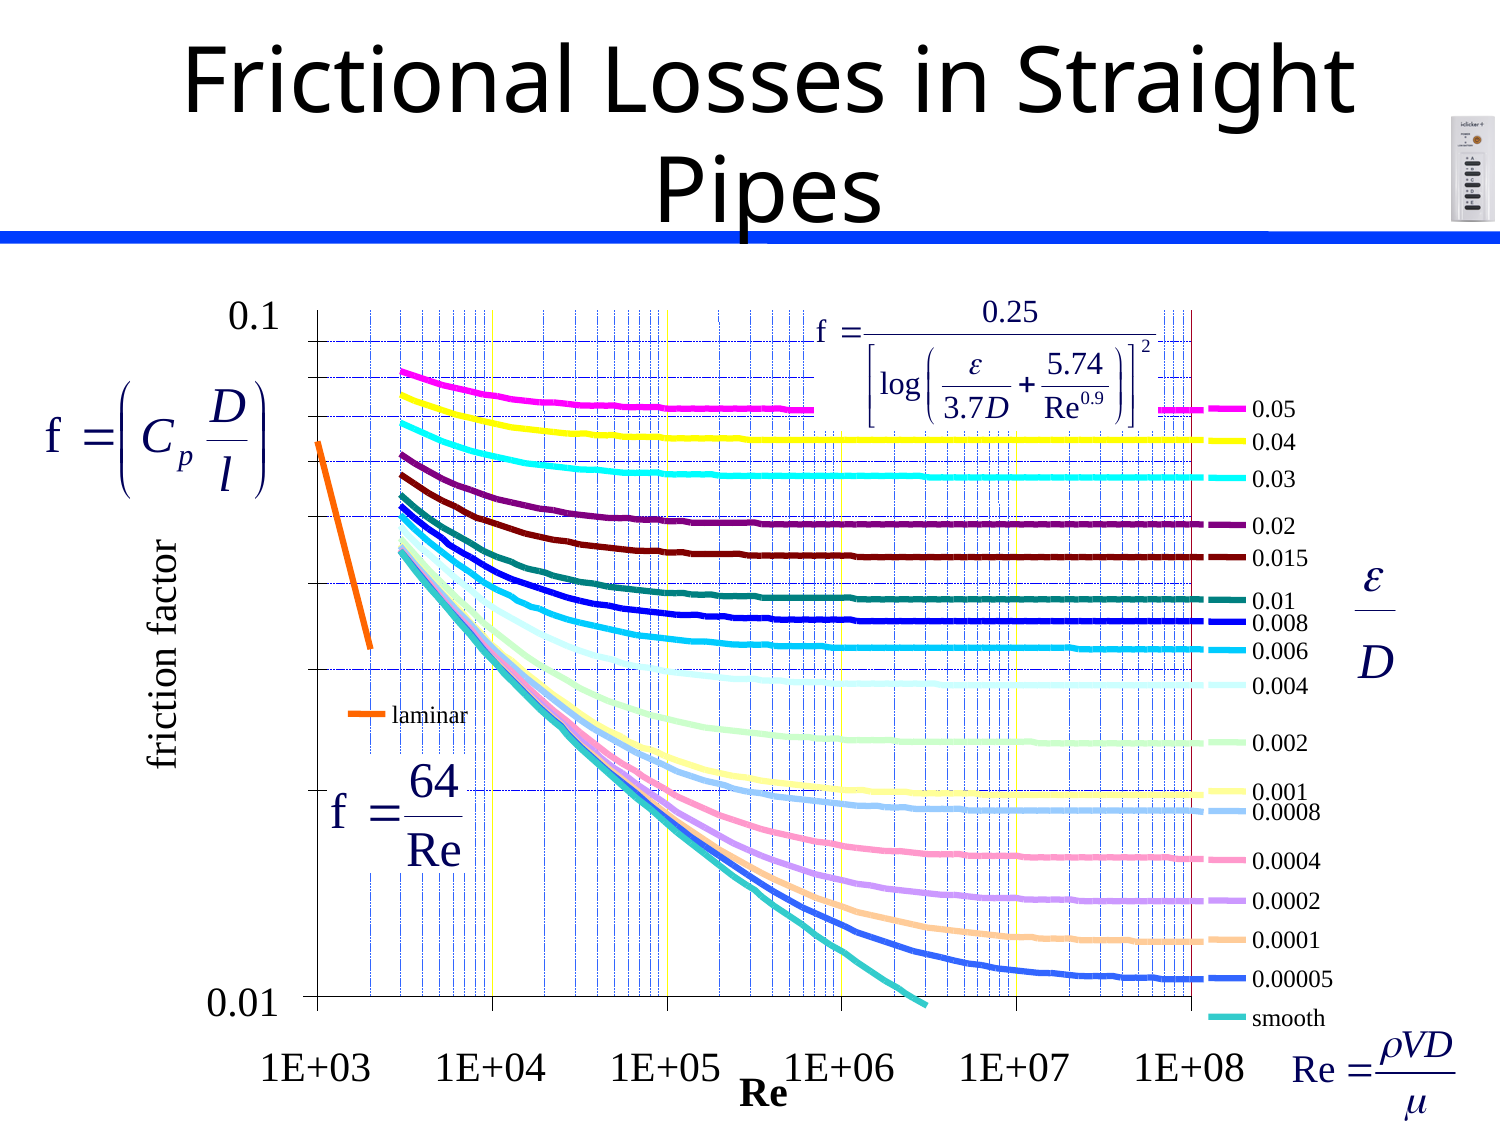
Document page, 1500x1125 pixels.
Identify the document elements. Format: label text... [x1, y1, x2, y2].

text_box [813, 293, 1159, 432]
text_box 1E+03 [259, 1040, 372, 1091]
text_box 1E+04 [434, 1040, 547, 1091]
text_box 0.03 [1252, 462, 1296, 493]
text_box friction factor [134, 538, 185, 771]
text_box [318, 791, 394, 996]
title Frictional Losses in Straight Pipes [75, 37, 1463, 225]
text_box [1288, 1023, 1460, 1125]
text_box 0.0002 [1252, 884, 1321, 915]
text_box smooth [1252, 1001, 1326, 1031]
picture [1450, 115, 1495, 223]
text_box 0.1 [228, 288, 281, 339]
text_box 0.002 [1252, 726, 1309, 757]
text_box 1E+07 [958, 1040, 1071, 1091]
text_box 0.001 [1252, 775, 1309, 795]
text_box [326, 753, 467, 873]
text_box 1E+08 [1133, 1040, 1246, 1091]
text_box 0.04 [1252, 425, 1296, 456]
text_box 0.006 [1252, 634, 1309, 665]
text_box Re [739, 1065, 788, 1116]
text_box 0.0004 [1252, 844, 1321, 875]
text_box 0.05 [1252, 392, 1296, 423]
text_box 0.004 [1252, 669, 1309, 700]
text_box 0.00005 [1252, 962, 1334, 993]
text_box 0.01 [1252, 584, 1296, 605]
text_box 1E+05 [609, 1040, 722, 1091]
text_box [399, 370, 1204, 1006]
text_box [1163, 310, 1191, 369]
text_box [41, 375, 276, 506]
text_box [318, 310, 492, 790]
text_box 0.015 [1252, 541, 1309, 572]
text_box 0.02 [1252, 509, 1296, 539]
text_box [668, 310, 808, 369]
text_box 0.008 [1252, 605, 1309, 634]
text_box 0.0001 [1252, 923, 1321, 954]
text_box 0.01 [206, 974, 280, 1025]
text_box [1350, 547, 1401, 684]
text_box 0.0008 [1252, 795, 1321, 826]
text_box 1E+06 [783, 1040, 895, 1091]
text_box [493, 310, 667, 369]
